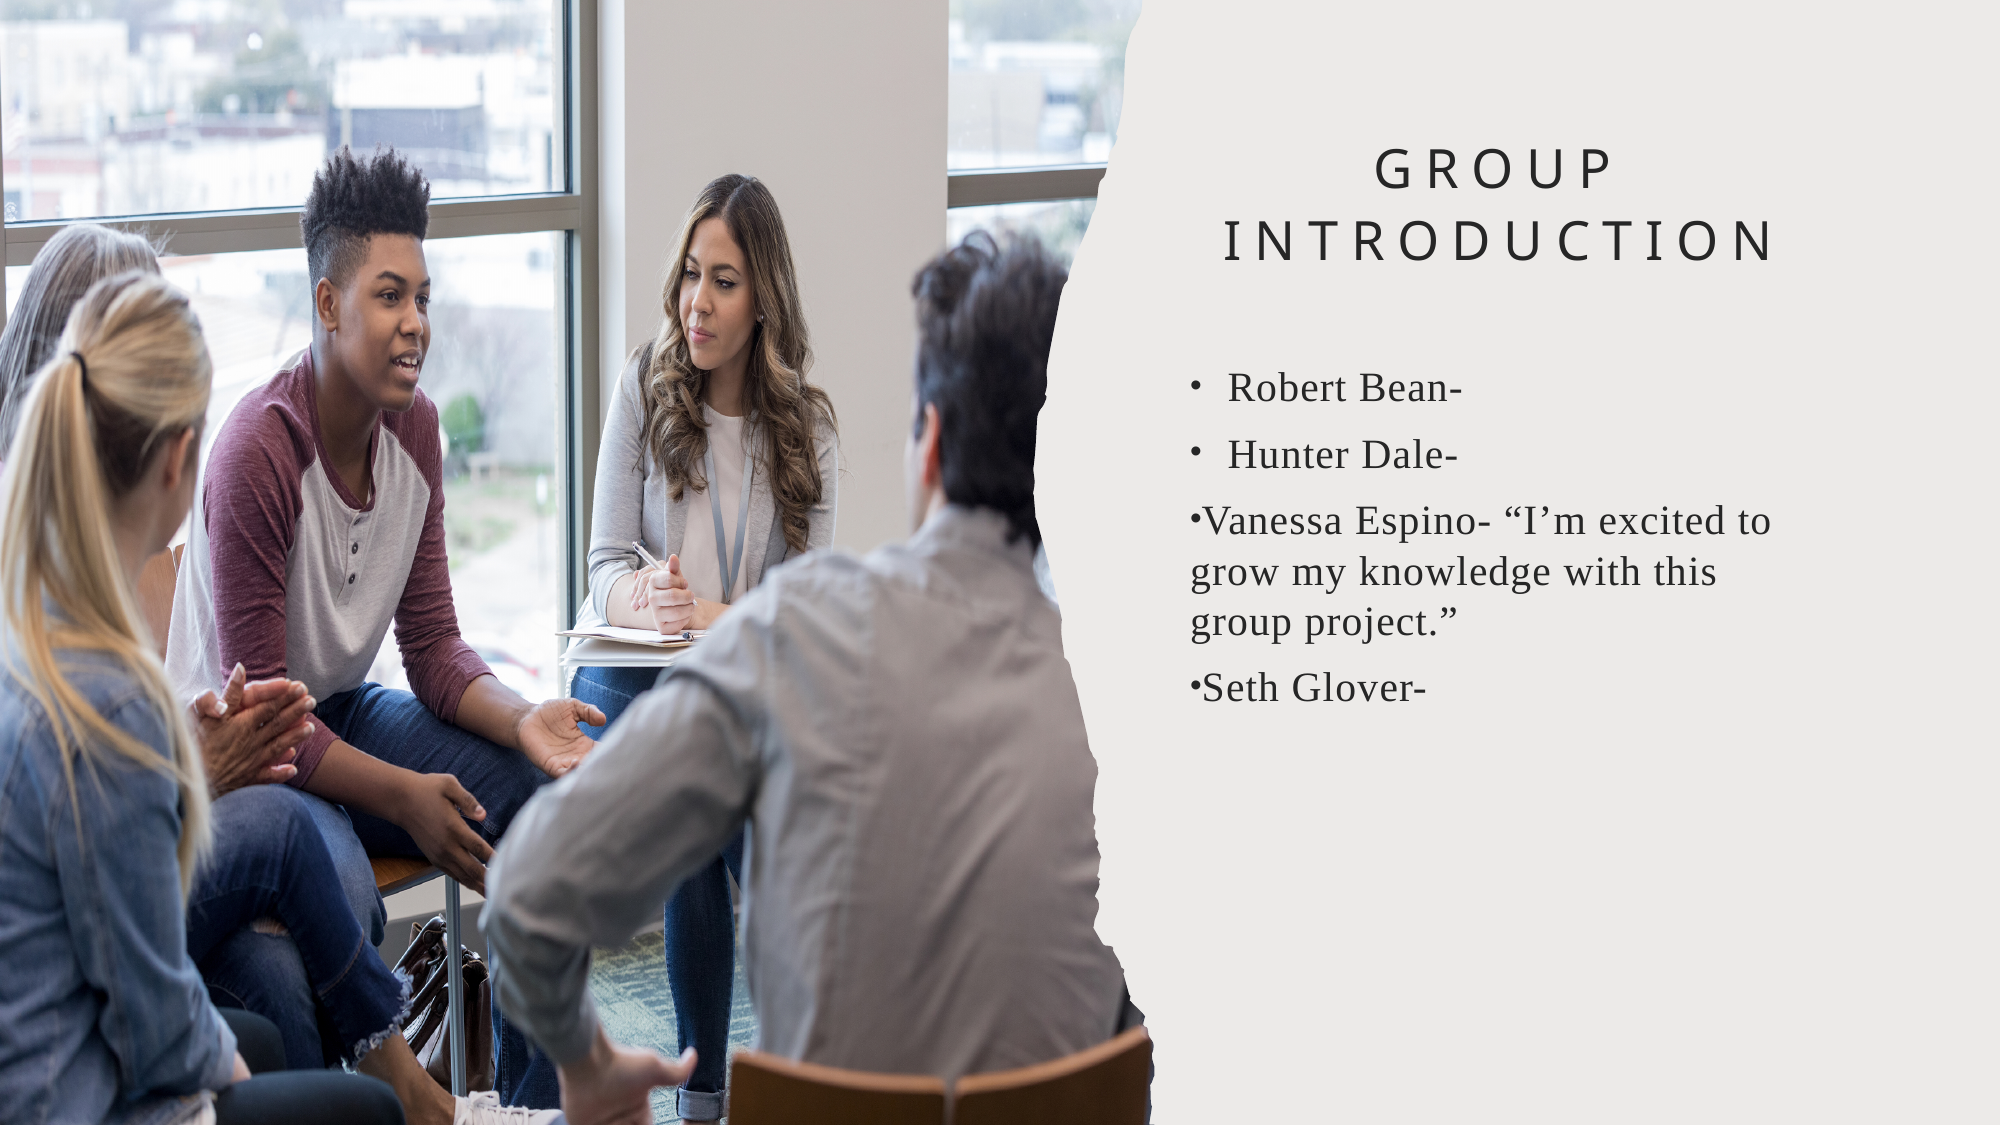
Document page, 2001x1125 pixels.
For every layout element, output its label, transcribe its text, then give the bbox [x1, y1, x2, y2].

list Robert Bean- Hunter Dale- Vanessa Espino- “I’m excited to grow my knowledge with this group project.” Seth Glover- [1175, 352, 1813, 1026]
picture [0, 0, 1155, 1125]
text_box [1155, 0, 2000, 1125]
title Group introduction [1175, 99, 1822, 300]
